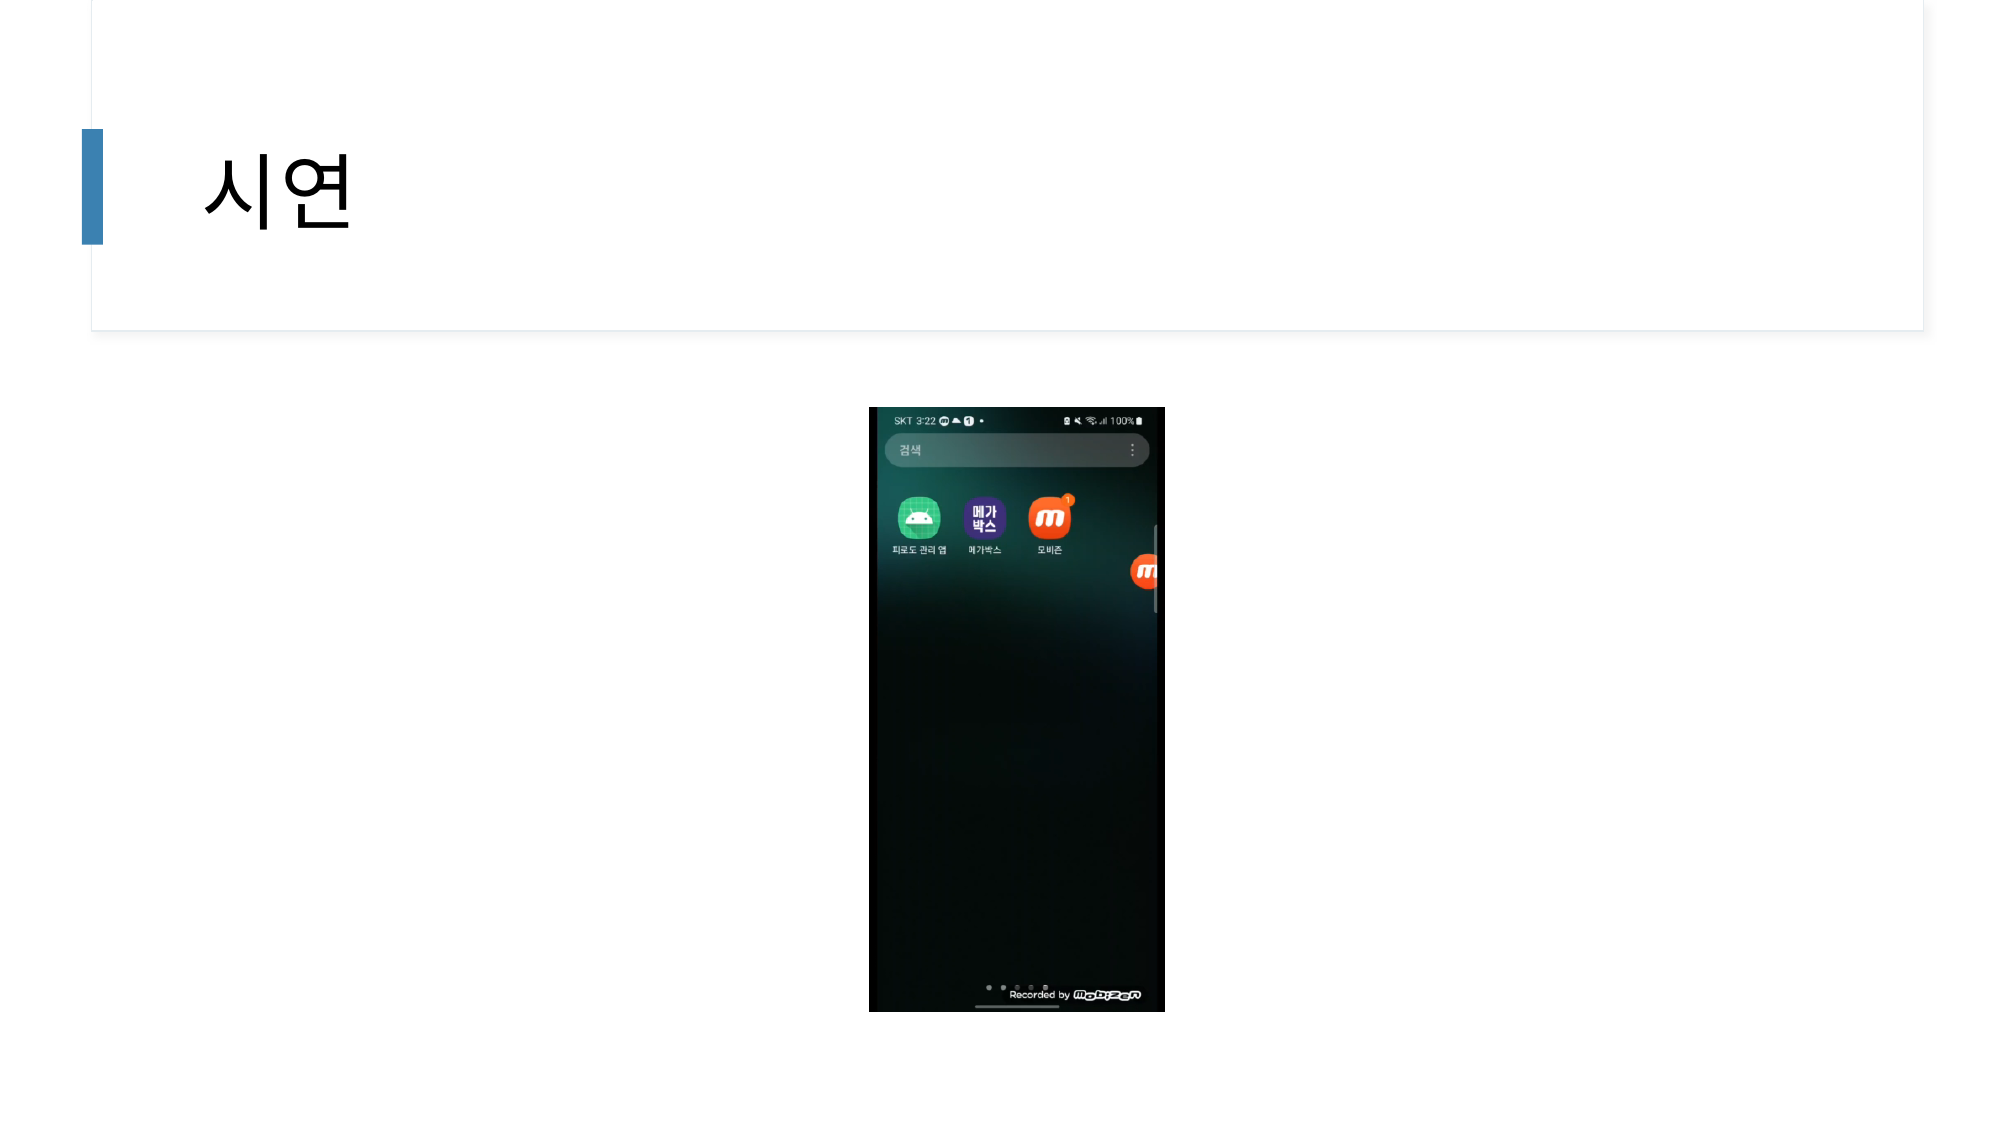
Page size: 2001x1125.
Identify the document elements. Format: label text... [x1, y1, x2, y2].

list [868, 406, 1166, 1013]
title 시연 [183, 90, 1851, 284]
